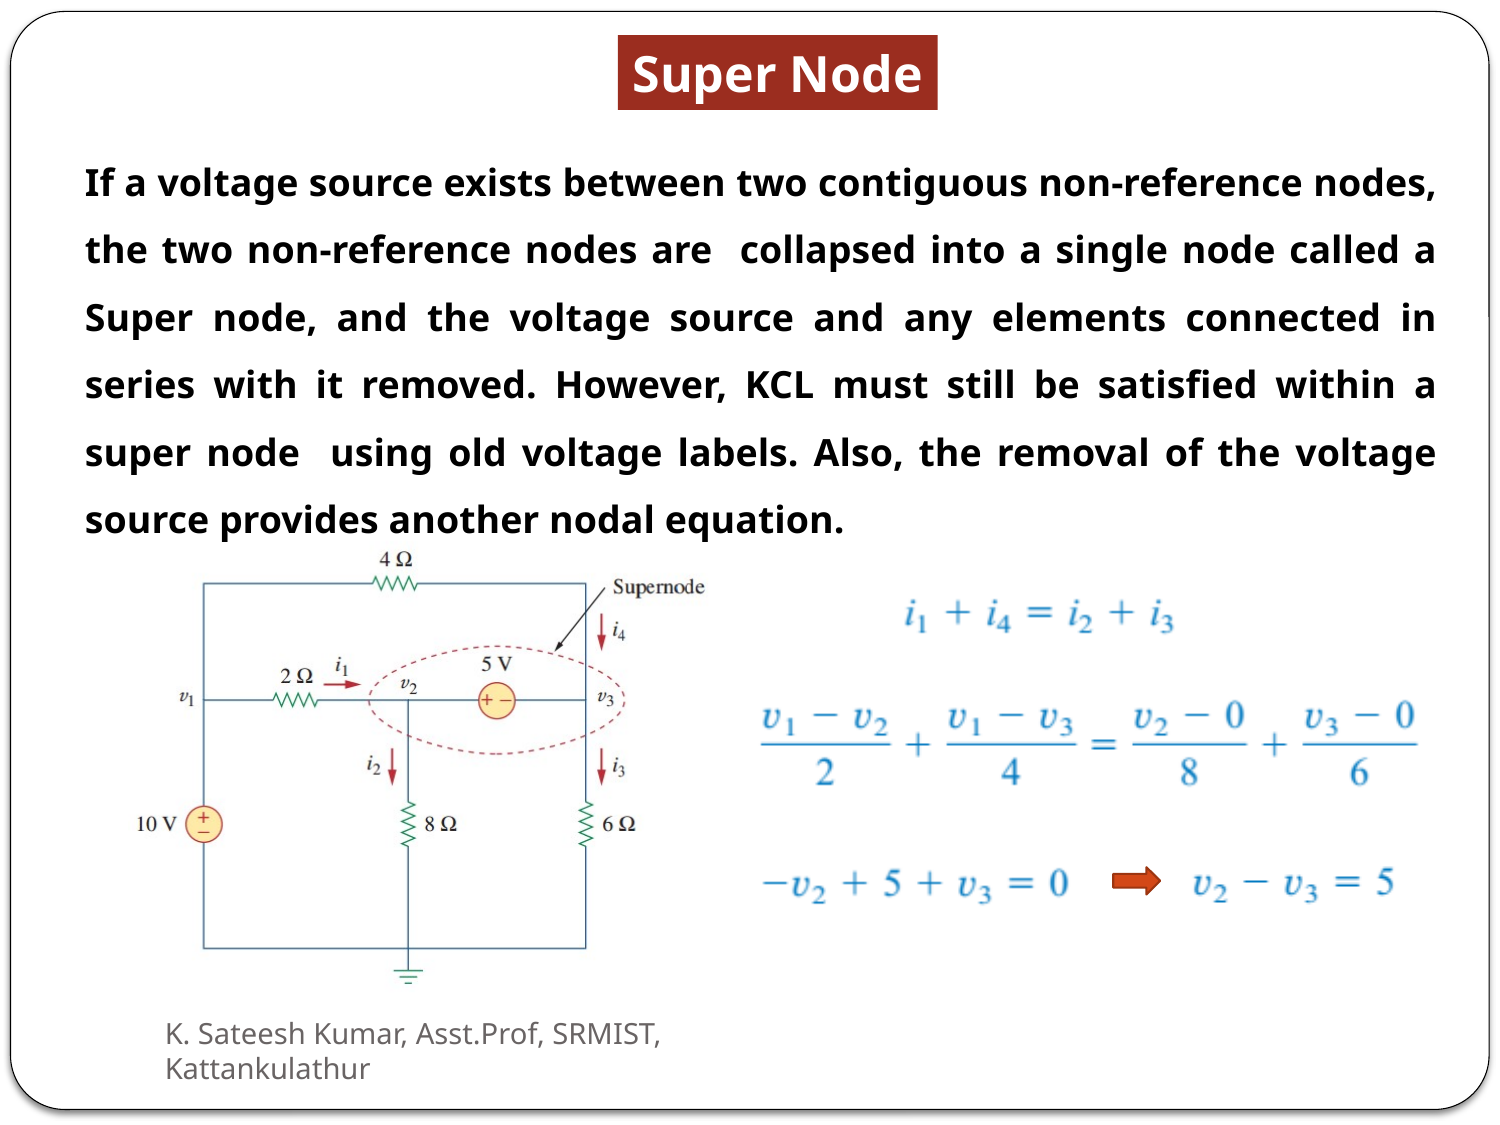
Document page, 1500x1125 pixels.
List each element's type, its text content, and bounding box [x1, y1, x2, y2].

picture [737, 851, 1093, 915]
text_box [1112, 866, 1161, 896]
text_box Super Node [617, 35, 938, 110]
footer K. Sateesh Kumar, Asst.Prof, SRMIST, Kattankulathur [150, 1012, 800, 1088]
picture [1183, 855, 1407, 911]
picture [128, 525, 727, 997]
picture [738, 675, 1440, 811]
picture [878, 573, 1200, 661]
text_box If a voltage source exists between two contiguous non-reference nodes, the two non-reference nodes are collapsed into a single node called a Super node, and the voltage source and any elements connected in series with it removed. However, KCL must still be satisfied within a super node using old voltage labels. Also, the removal of the voltage source provides another nodal equation. [70, 128, 1454, 549]
